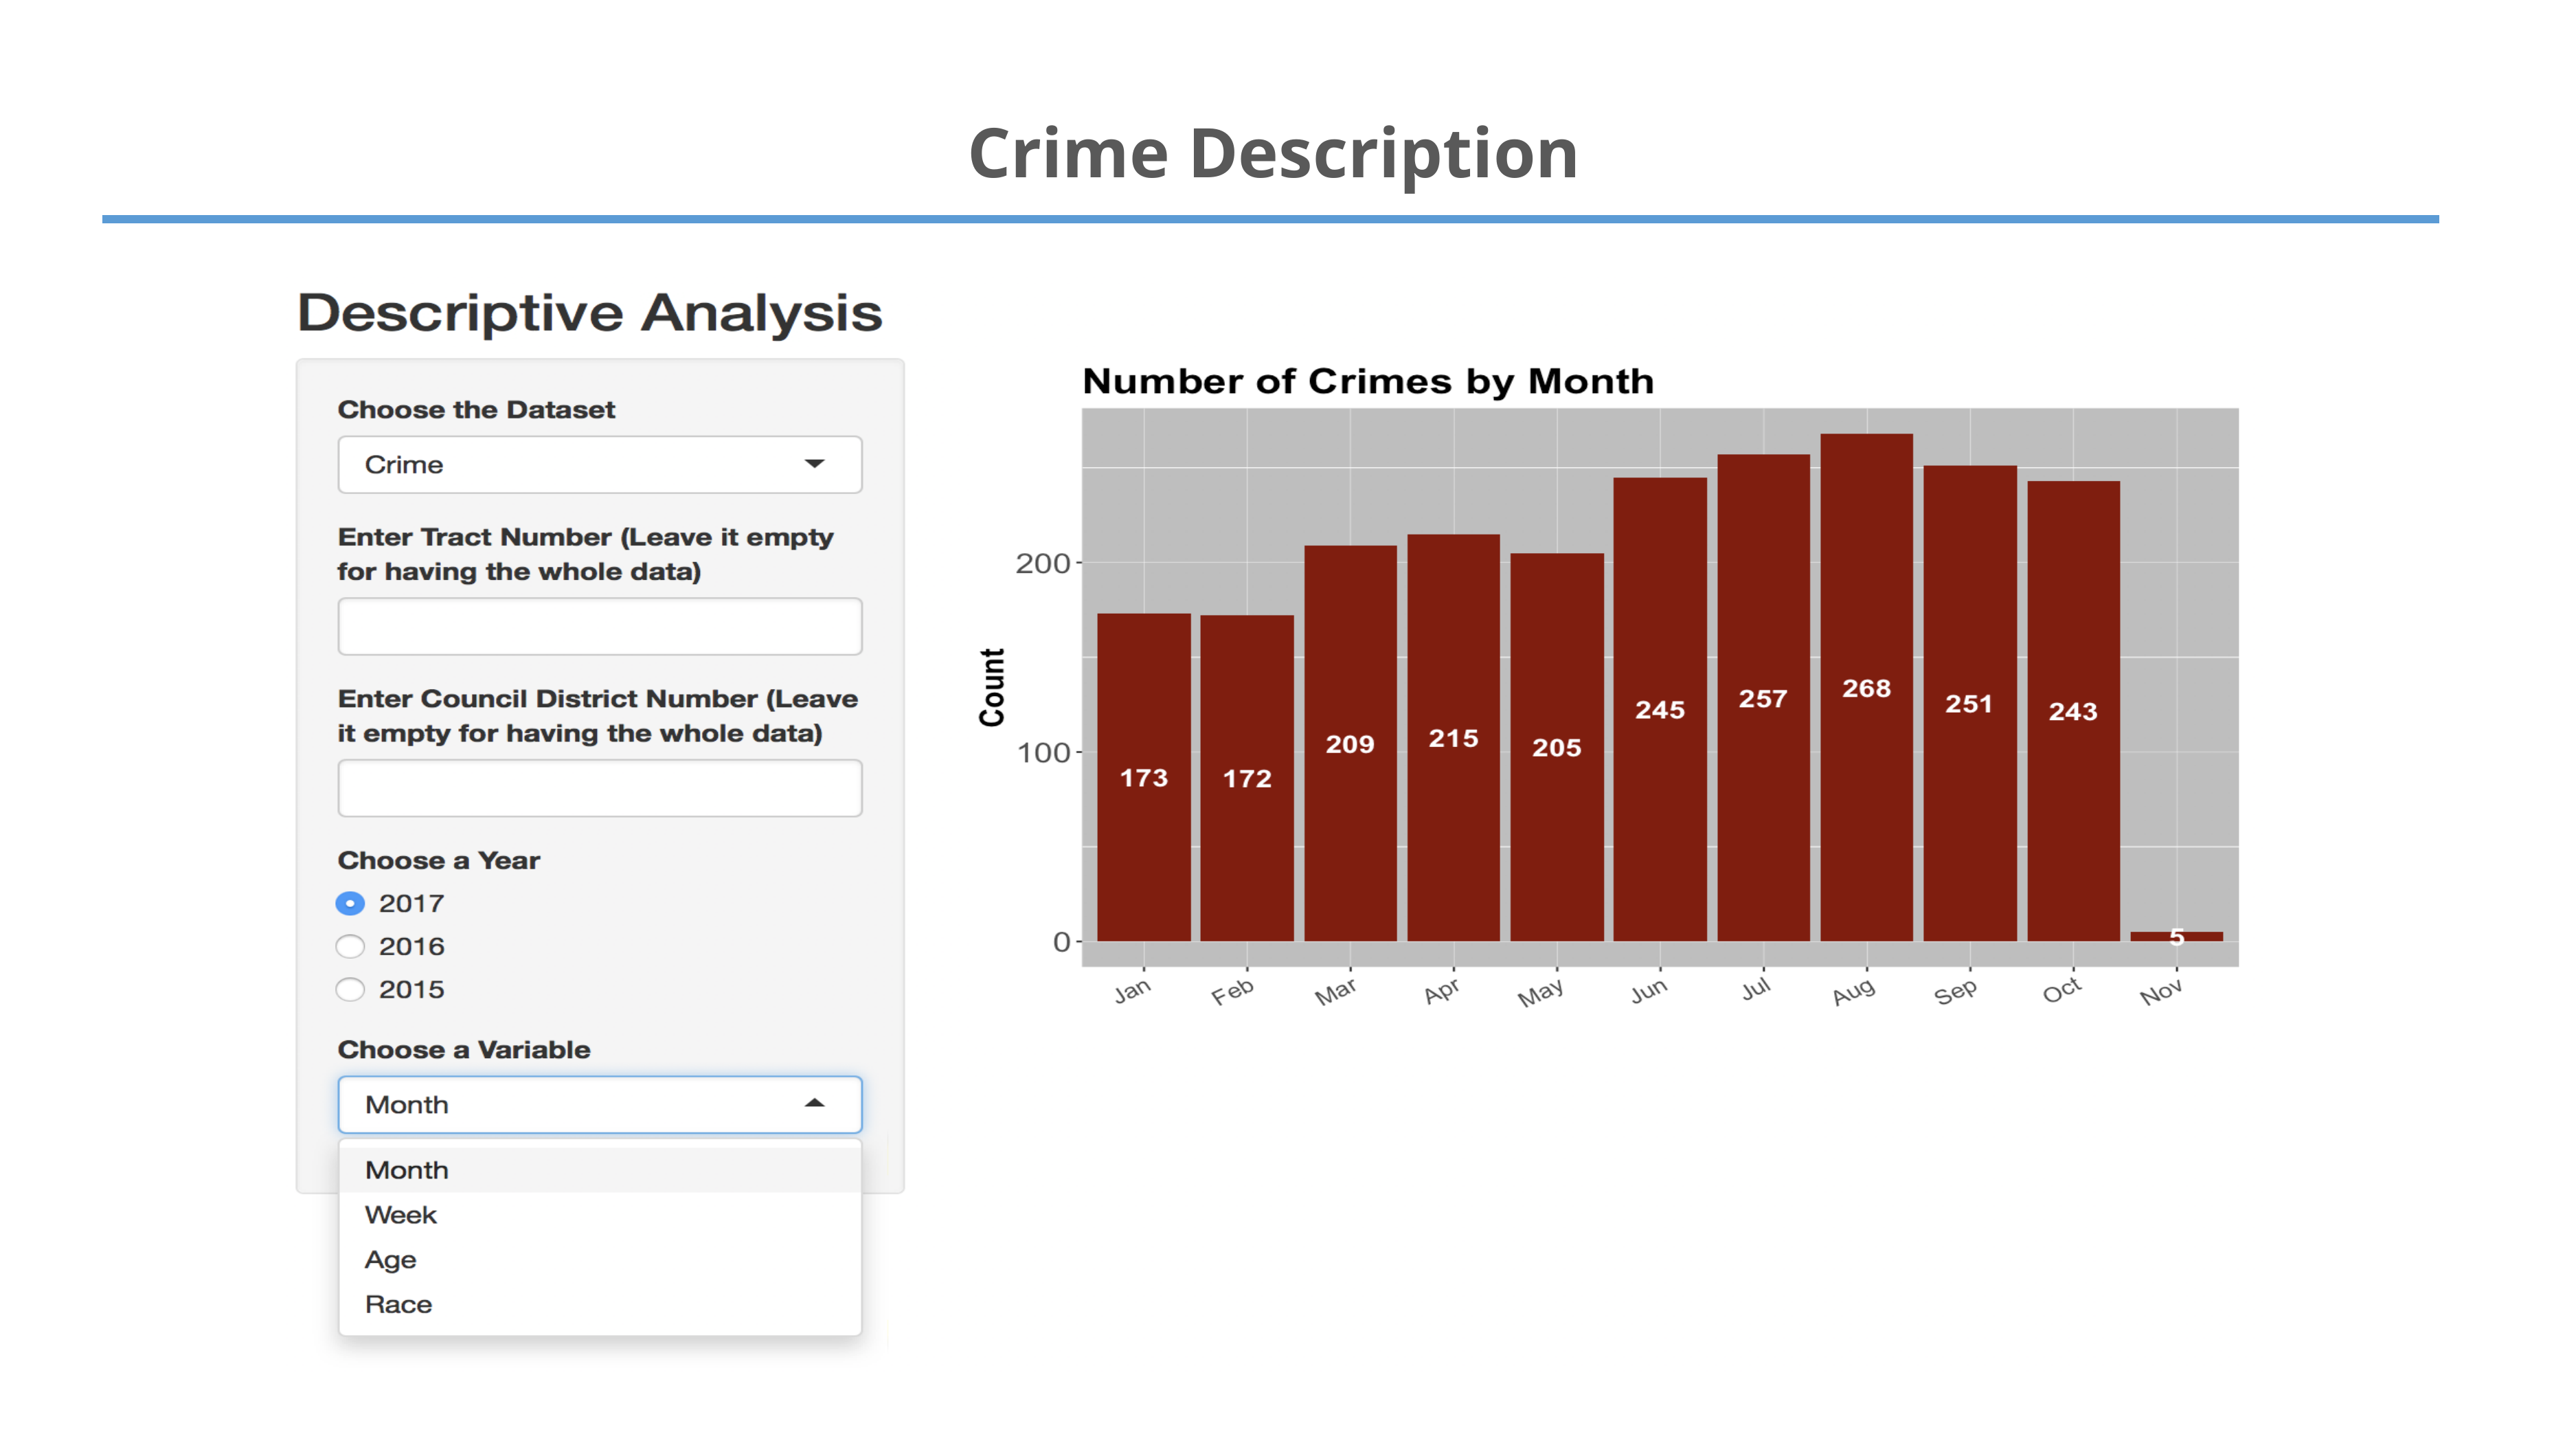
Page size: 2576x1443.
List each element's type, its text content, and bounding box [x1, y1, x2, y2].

text_box Crime Description [82, 104, 2465, 197]
picture [279, 276, 2270, 1378]
